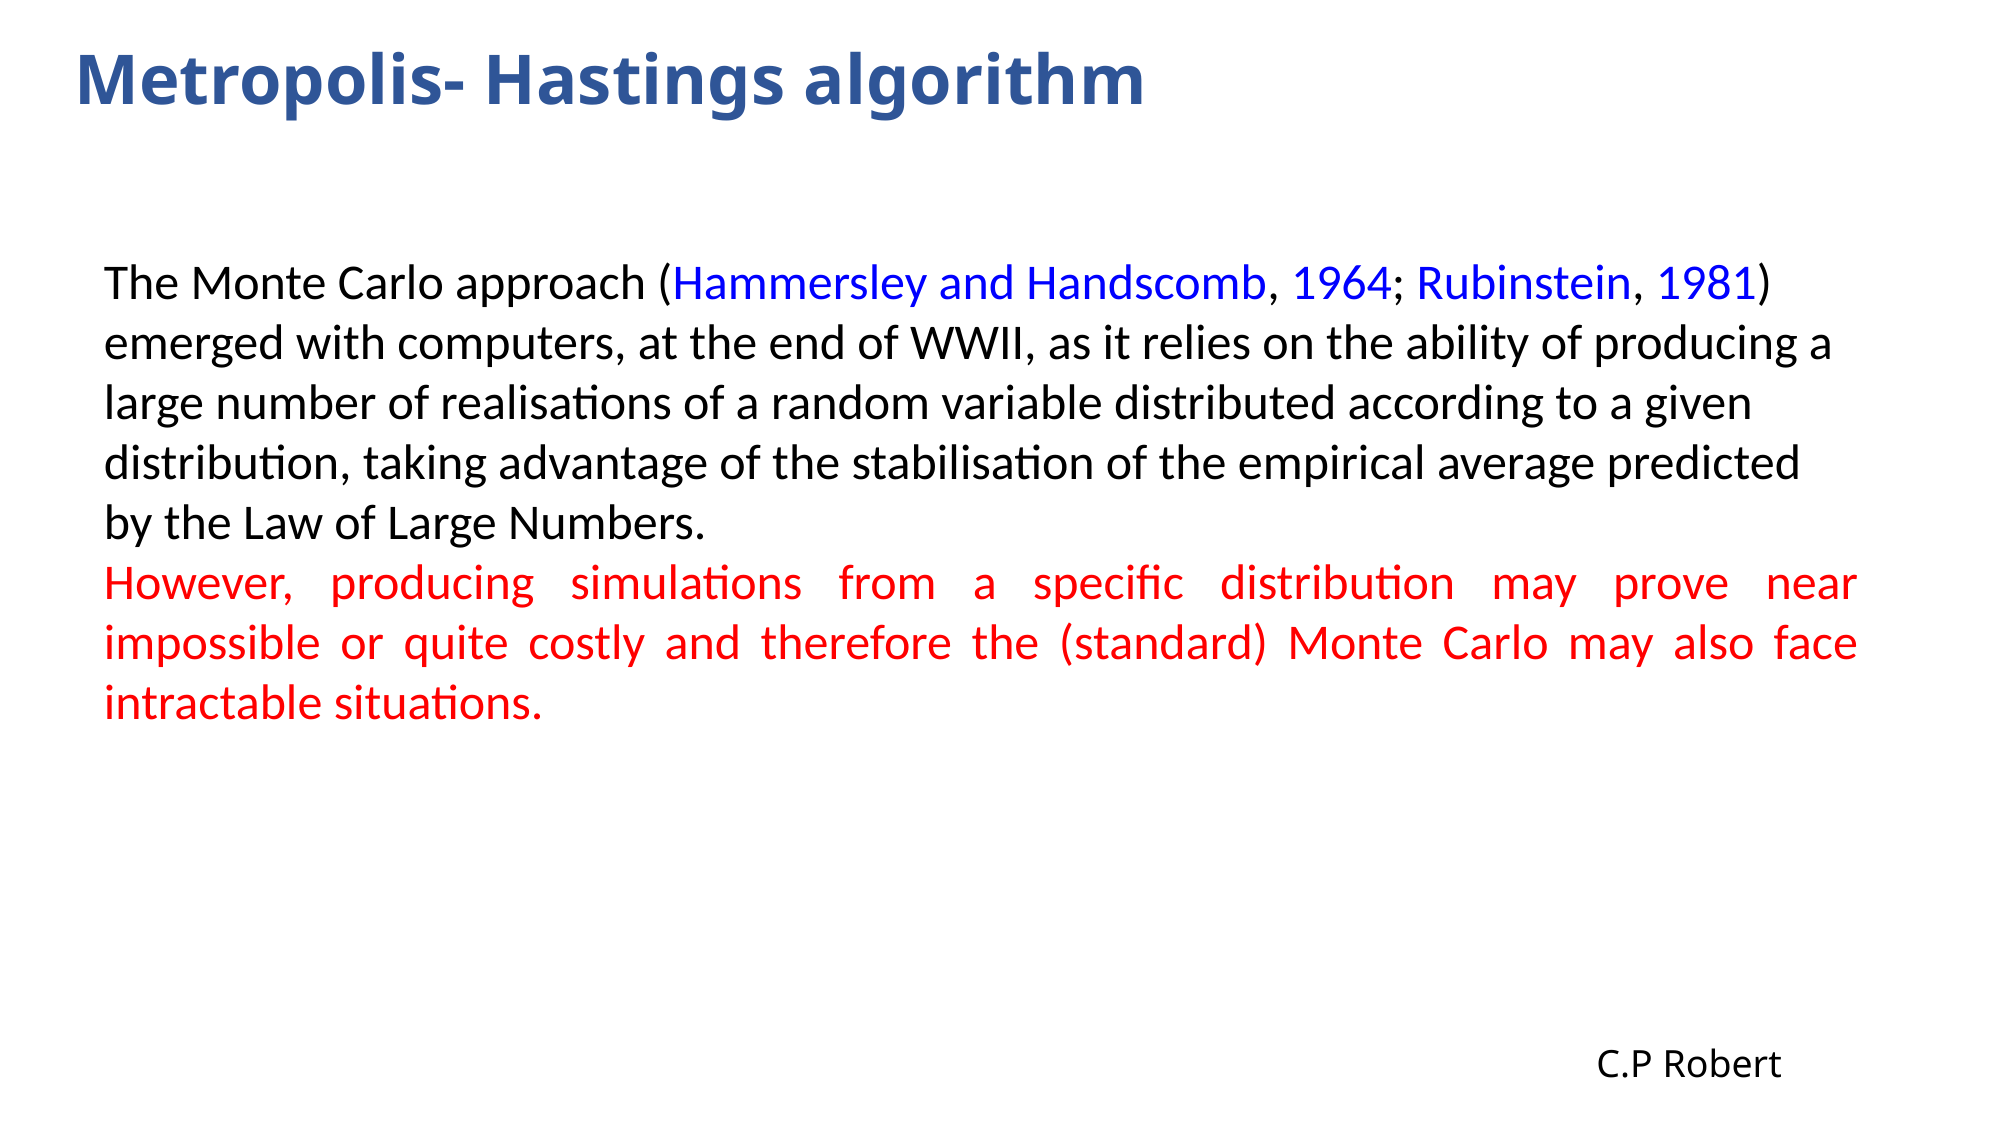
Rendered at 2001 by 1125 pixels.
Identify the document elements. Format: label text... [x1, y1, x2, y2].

text_box The Monte Carlo approach (Hammersley and Handscomb, 1964; Rubinstein, 1981) emerged with computers, at the end of WWII, as it relies on the ability of producing a large number of realisations of a random variable distributed according to a given distribution, taking advantage of the stabilisation of the empirical average predicted by the Law of Large Numbers. However, producing simulations from a specific distribution may prove near impossible or quite costly and therefore the (standard) Monte Carlo may also face intractable situations. [89, 241, 1874, 797]
text_box C.P Robert [1581, 1032, 1797, 1092]
text_box Metropolis- Hastings algorithm [59, 34, 1941, 131]
